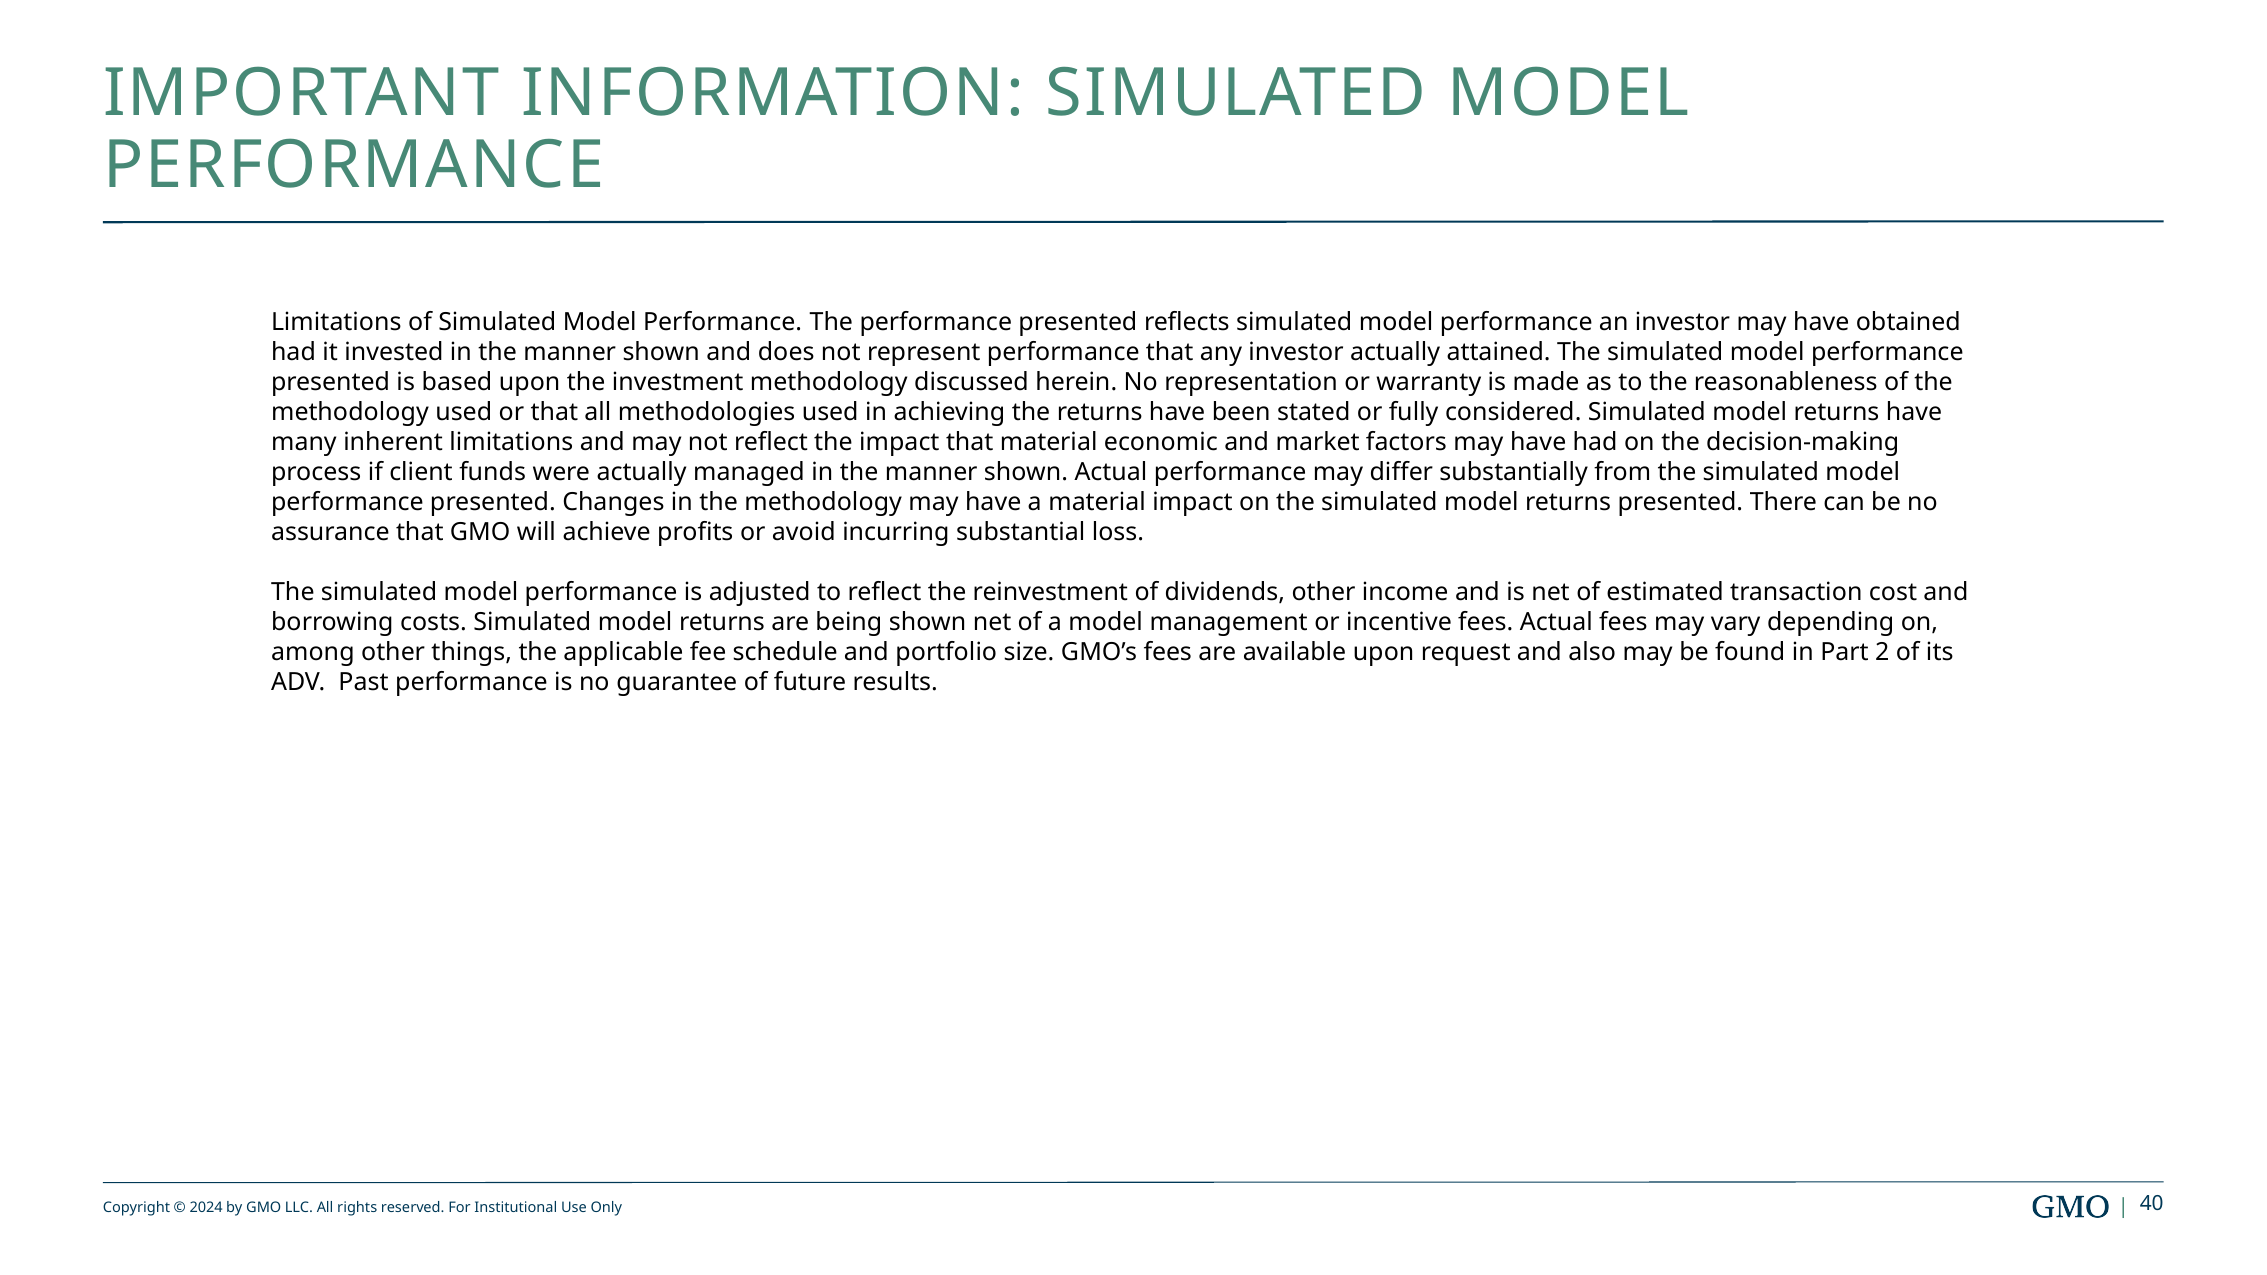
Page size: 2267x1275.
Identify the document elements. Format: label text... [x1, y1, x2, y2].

picture [504, 1202, 509, 1211]
picture [458, 1204, 463, 1212]
title Important information: Simulated Model Performance [103, 75, 2164, 202]
picture [537, 1204, 543, 1212]
picture [338, 1204, 343, 1212]
picture [257, 1202, 262, 1212]
picture [198, 1201, 204, 1208]
picture [579, 1204, 585, 1212]
text_box Limitations of Simulated Model Performance. The performance presented reflects simulated model performance an investor may have obtained had it invested in the manner shown and does not represent performance that any investor actually attained. The simulated model performance presented is based upon the investment methodology discussed herein. No representation or warranty is made as to the reasonableness of the methodology used or that all methodologies used in achieving the returns have been stated or fully considered. Simulated model returns have many inherent limitations and may not reflect the impact that material economic and market factors may have had on the decision-making process if client funds were actually managed in the manner shown. Actual performance may differ substantially from the simulated model performance presented. Changes in the methodology may have a material impact on the simulated model returns presented. There can be no assurance that GMO will achieve profits or avoid incurring substantial loss. The simulated model performance is adjusted to reflect the reinvestment of dividends, other income and is net of estimated transaction cost and borrowing costs. Simulated model returns are being shown net of a model management or incentive fees. Actual fees may vary depending on, among other things, the applicable fee schedule and portfolio size. GMO’s fees are available upon request and also may be found in Part 2 of its ADV. Past performance is no guarantee of future results. [257, 299, 2010, 927]
picture [174, 1201, 184, 1212]
picture [480, 1204, 486, 1212]
picture [495, 1202, 500, 1211]
picture [216, 1202, 222, 1212]
picture [411, 1204, 416, 1212]
picture [572, 1204, 577, 1212]
picture [138, 1204, 143, 1212]
picture [227, 1201, 237, 1209]
picture [528, 1204, 535, 1212]
picture [190, 1201, 196, 1210]
